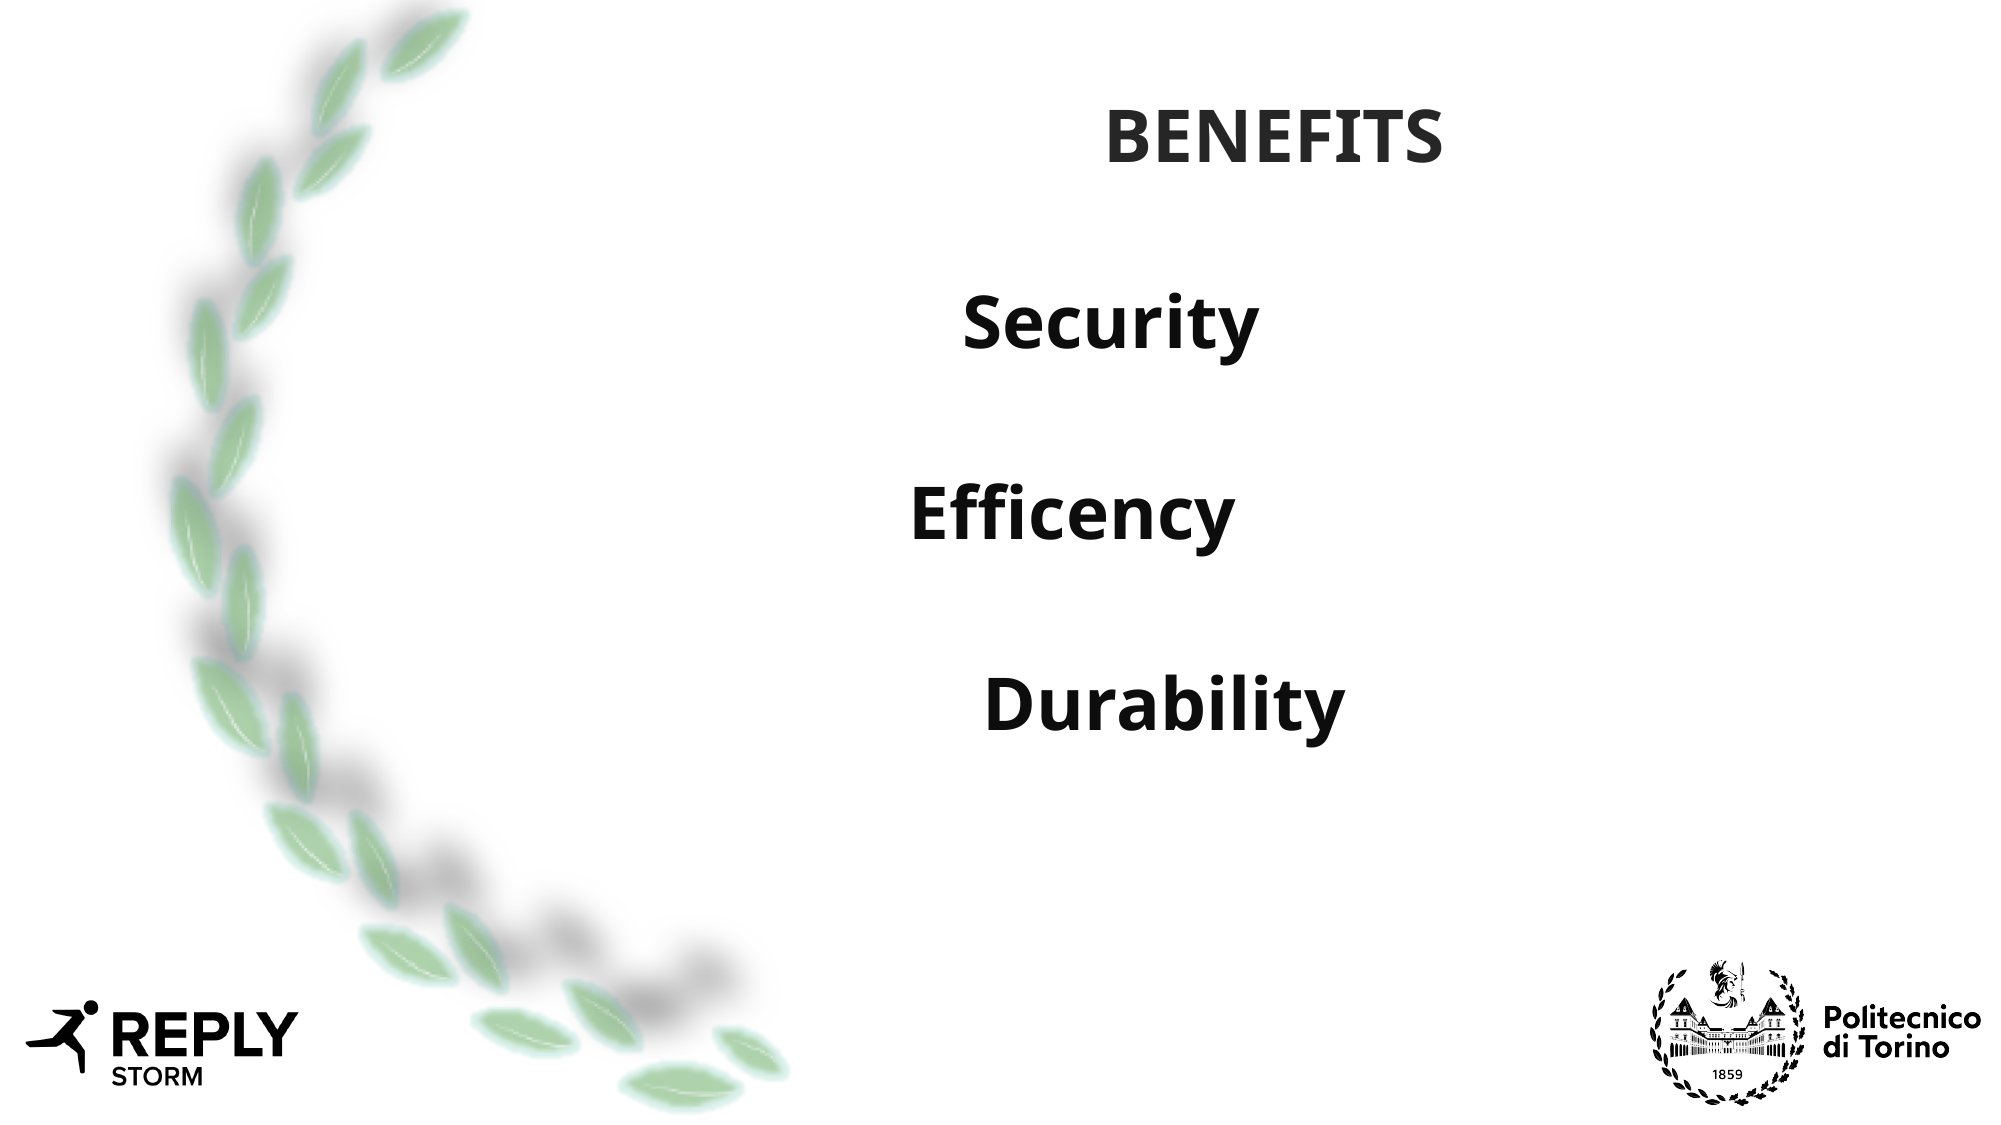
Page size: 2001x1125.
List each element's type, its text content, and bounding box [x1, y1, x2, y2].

text_box Efficency [809, 458, 1685, 562]
text_box Durability [809, 650, 1777, 753]
picture [1649, 960, 1981, 1106]
text_box Security [809, 267, 1723, 371]
picture [17, 0, 809, 1125]
text_box BENEFITS [809, 82, 1887, 185]
